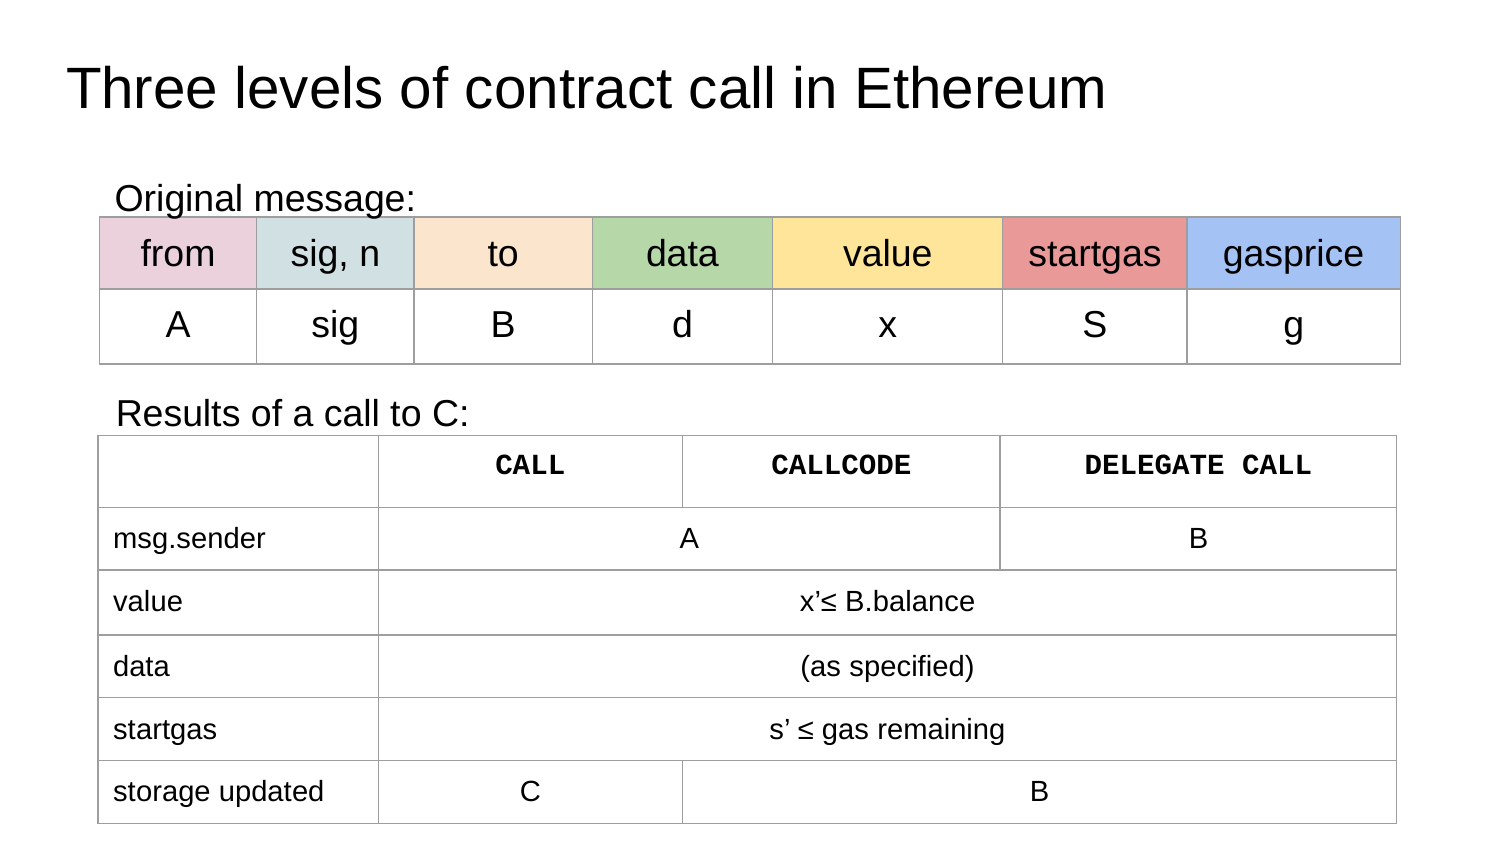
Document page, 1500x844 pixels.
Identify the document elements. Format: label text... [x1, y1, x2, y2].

table_cell sig [257, 290, 413, 363]
table_header startgas [1003, 230, 1186, 288]
table_cell (as specified) [379, 636, 1396, 697]
table_cell s’ ≤ gas remaining [379, 698, 1396, 760]
table_cell x [773, 290, 1002, 363]
table_cell g [1188, 290, 1400, 363]
table_header CALLCODE [683, 446, 999, 507]
table_header DELEGATE CALL [1001, 446, 1396, 507]
table_header to [415, 230, 592, 288]
table_cell d [593, 290, 772, 363]
table_header sig, n [257, 230, 413, 288]
table_cell x’≤ B.balance [379, 571, 1396, 634]
table_cell startgas [99, 698, 378, 760]
table_cell B [1001, 508, 1396, 569]
list Results of a call to C: [100, 367, 1499, 446]
table_cell A [100, 290, 256, 363]
title Three levels of contract call in Ethereum [51, 35, 1449, 130]
table_cell B [415, 290, 592, 363]
table_cell msg.sender [99, 508, 378, 569]
table_cell S [1003, 290, 1186, 363]
table_cell C [379, 761, 682, 823]
table_cell storage updated [99, 761, 378, 823]
table_cell B [683, 761, 1396, 823]
table_header value [773, 230, 1002, 288]
table_cell A [379, 508, 999, 569]
table_header from [100, 230, 256, 288]
list Original message: [99, 151, 1498, 230]
table_cell data [99, 636, 378, 697]
table_header gasprice [1188, 230, 1400, 288]
table_cell value [99, 571, 378, 634]
table_header CALL [379, 446, 682, 507]
table_header [99, 436, 378, 507]
table_header data [593, 230, 772, 288]
